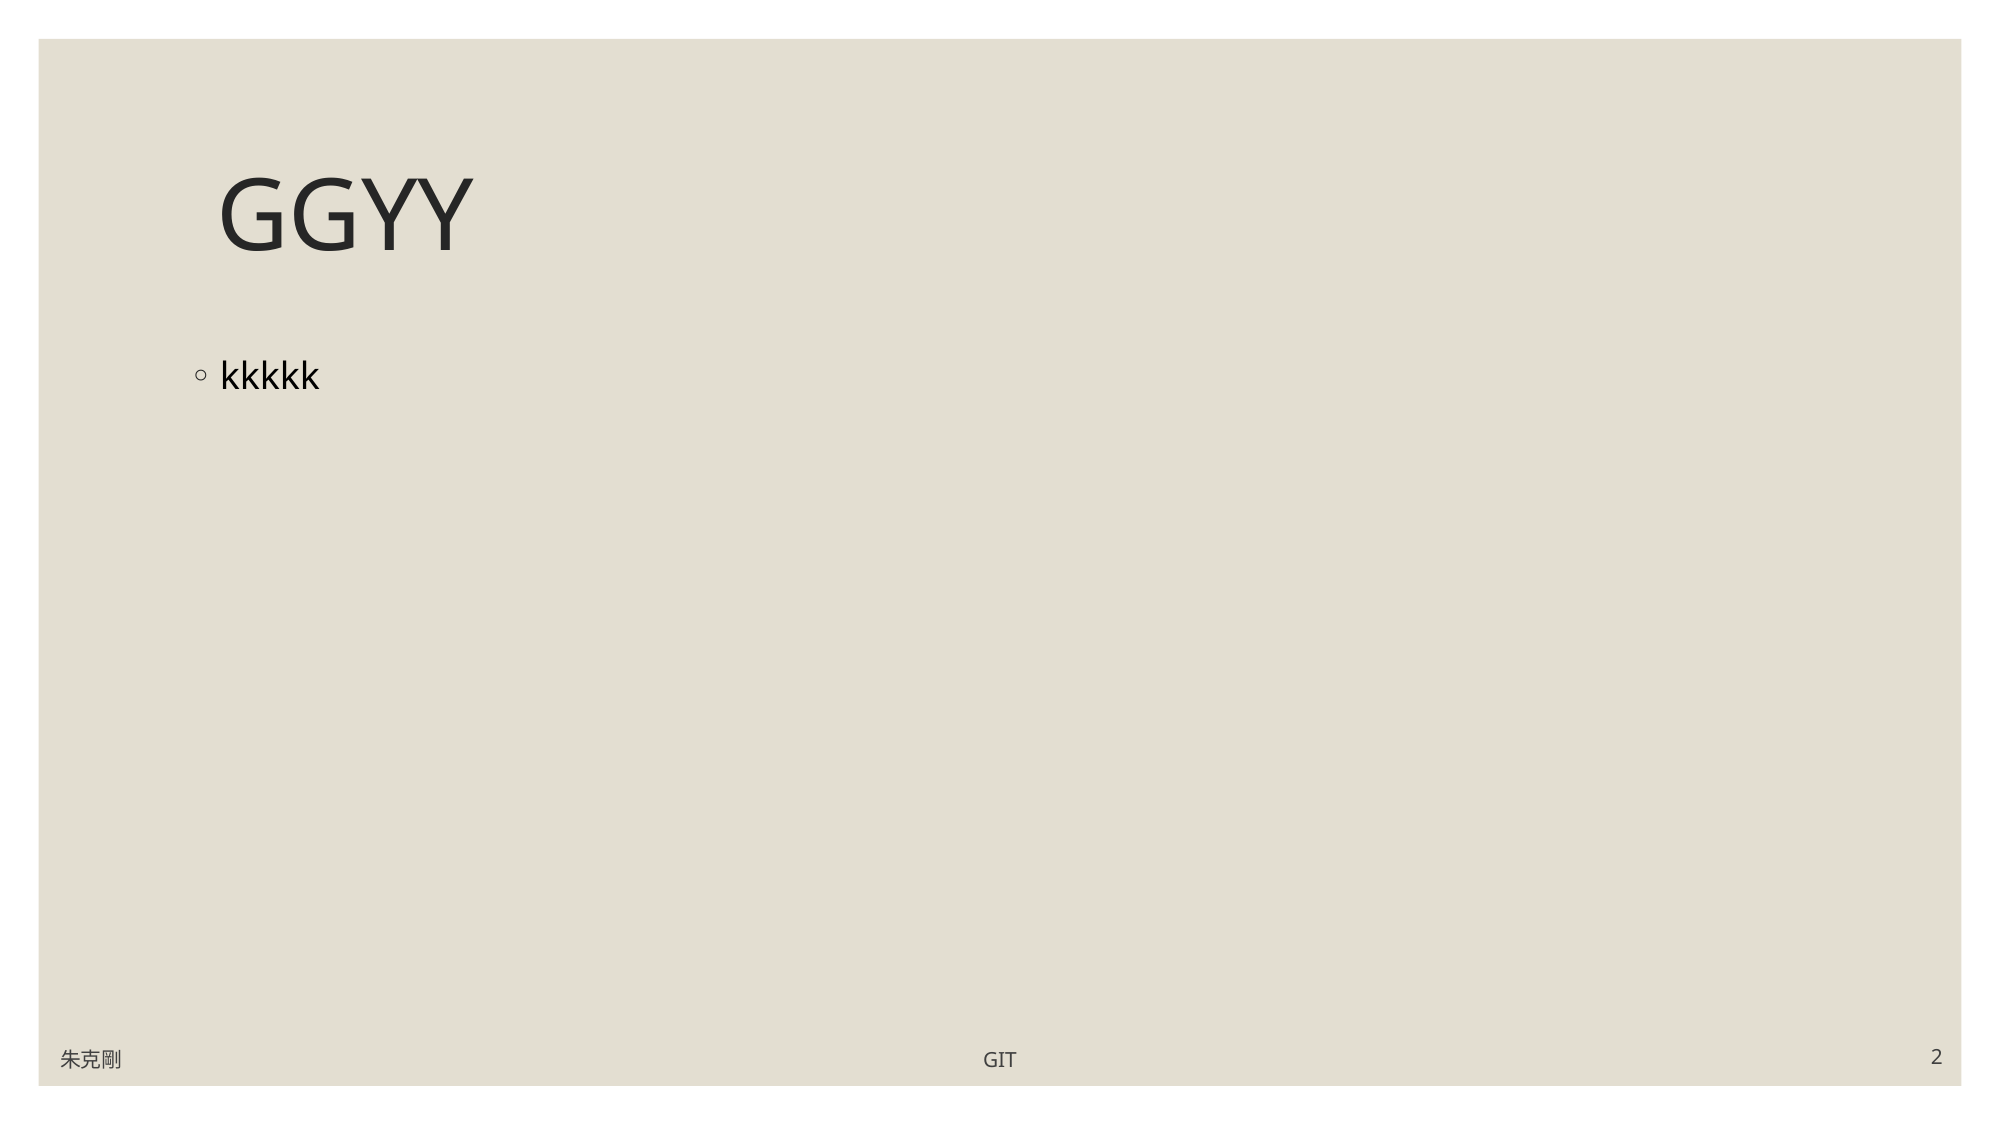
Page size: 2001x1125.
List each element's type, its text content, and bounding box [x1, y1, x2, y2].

slide_number 朱克剛 [45, 1034, 495, 1080]
slide_number 2 [1717, 1034, 1958, 1080]
list kkkkk [174, 345, 1825, 990]
title GGYY [174, 105, 1825, 331]
footer GIT [572, 1034, 1428, 1080]
